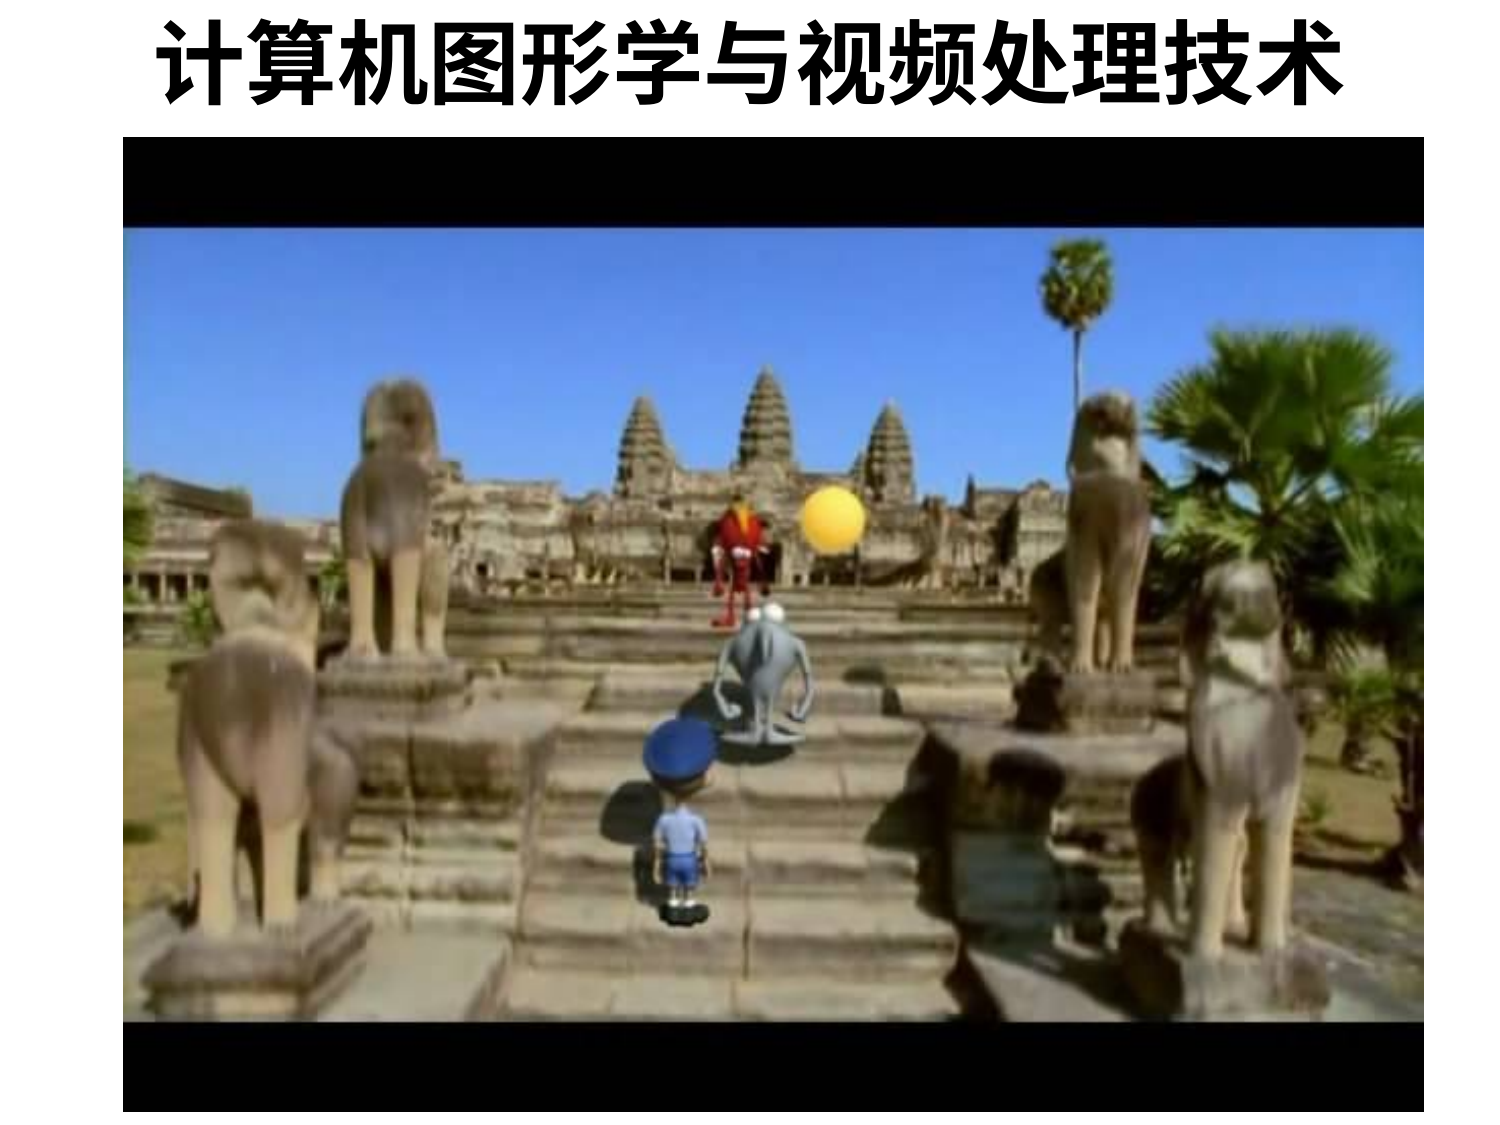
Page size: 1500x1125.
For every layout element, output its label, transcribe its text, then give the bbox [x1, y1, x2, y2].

picture [123, 136, 1424, 1112]
title 计算机图形学与视频处理技术 [29, 0, 1471, 186]
